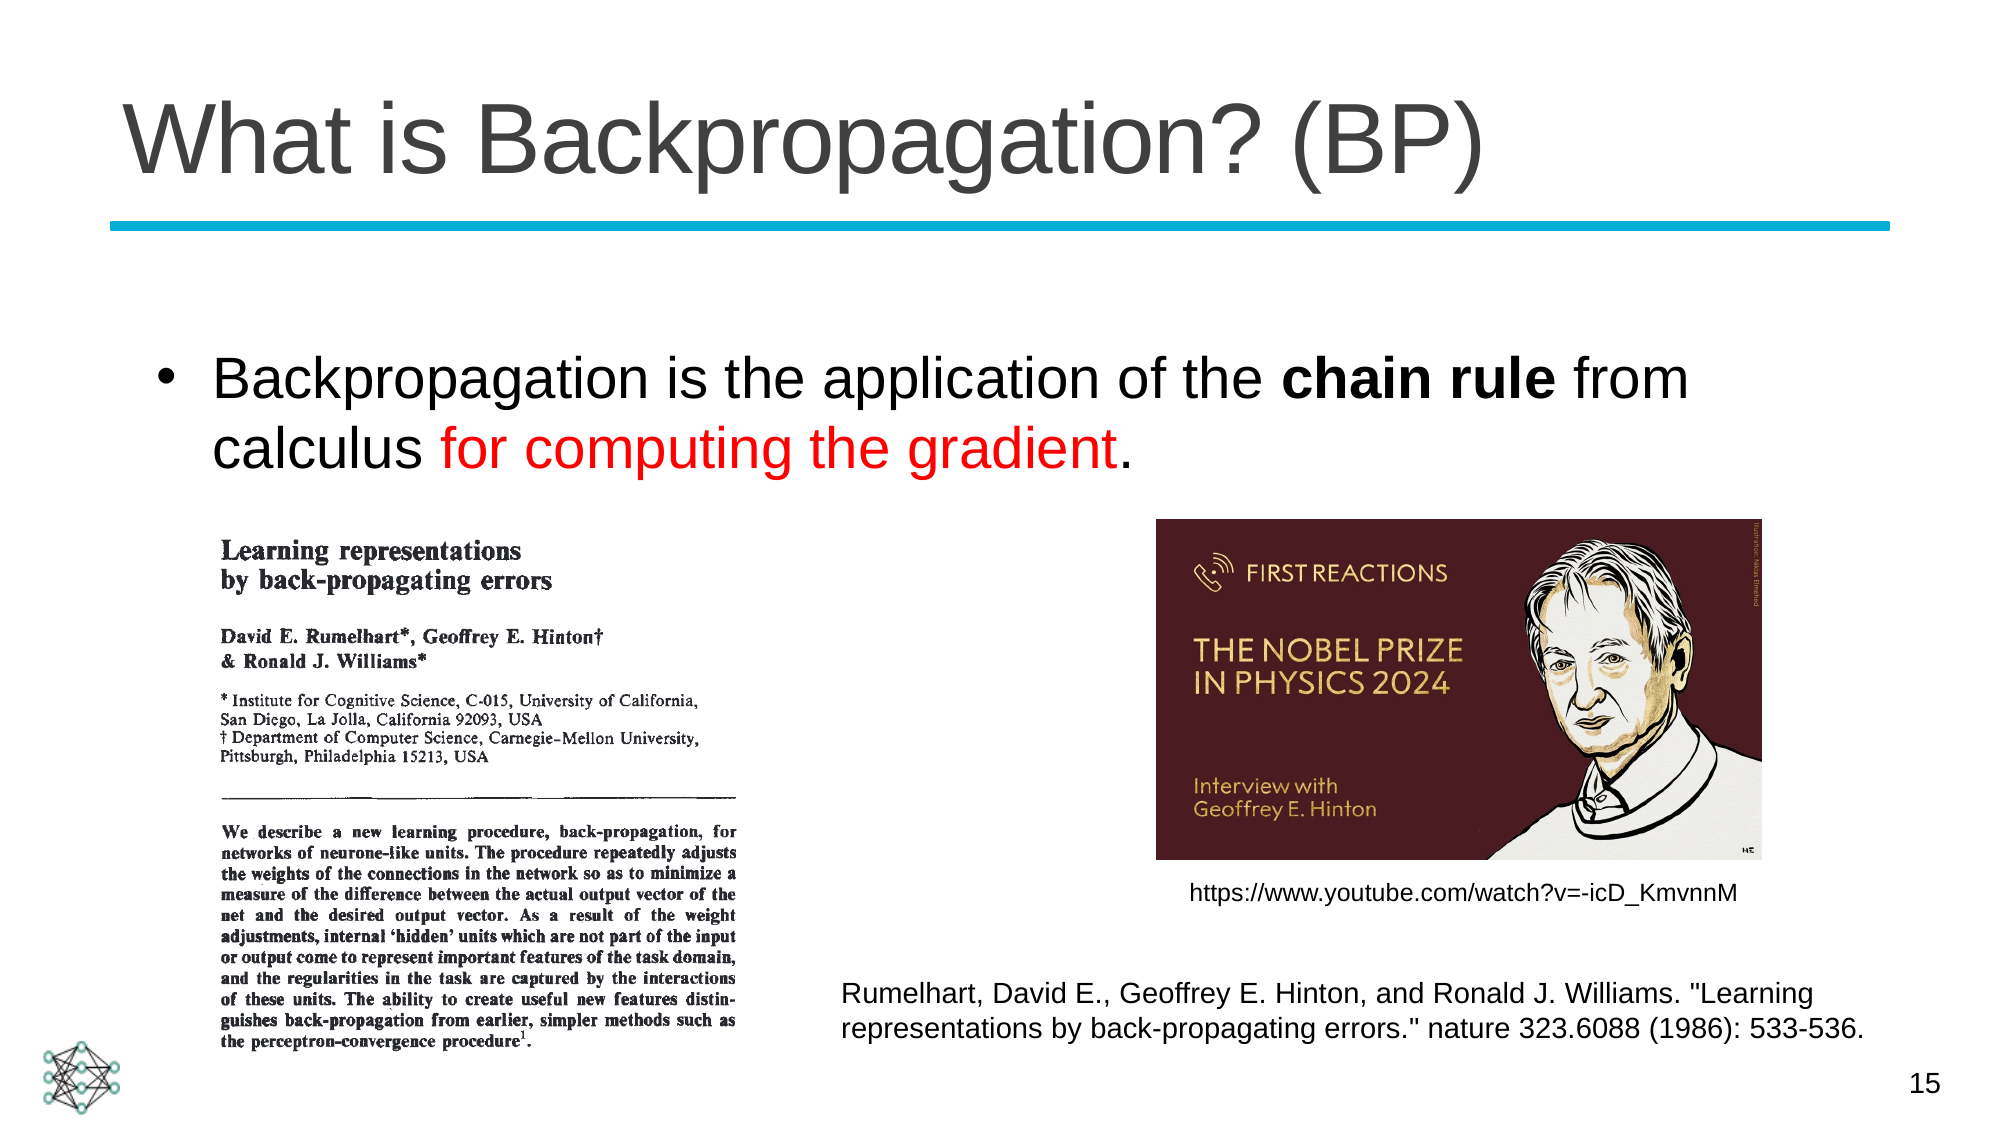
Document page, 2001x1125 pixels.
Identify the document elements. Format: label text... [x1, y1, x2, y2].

picture [1156, 518, 1763, 860]
picture [210, 532, 743, 1053]
text_box Rumelhart, David E., Geoffrey E. Hinton, and Ronald J. Williams. "Learning representations by back-propagating errors." nature 323.6088 (1986): 533-536. [826, 966, 1899, 1052]
text_box Backpropagation is the application of the chain rule from calculus for computing the gradient. [141, 332, 1850, 488]
text_box https://www.youtube.com/watch?v=-icD_KmvnnM [1174, 869, 1754, 915]
slide_number 15 [1740, 1052, 1957, 1113]
picture [43, 1041, 120, 1116]
title What is Backpropagation? (BP) [107, 58, 1899, 228]
